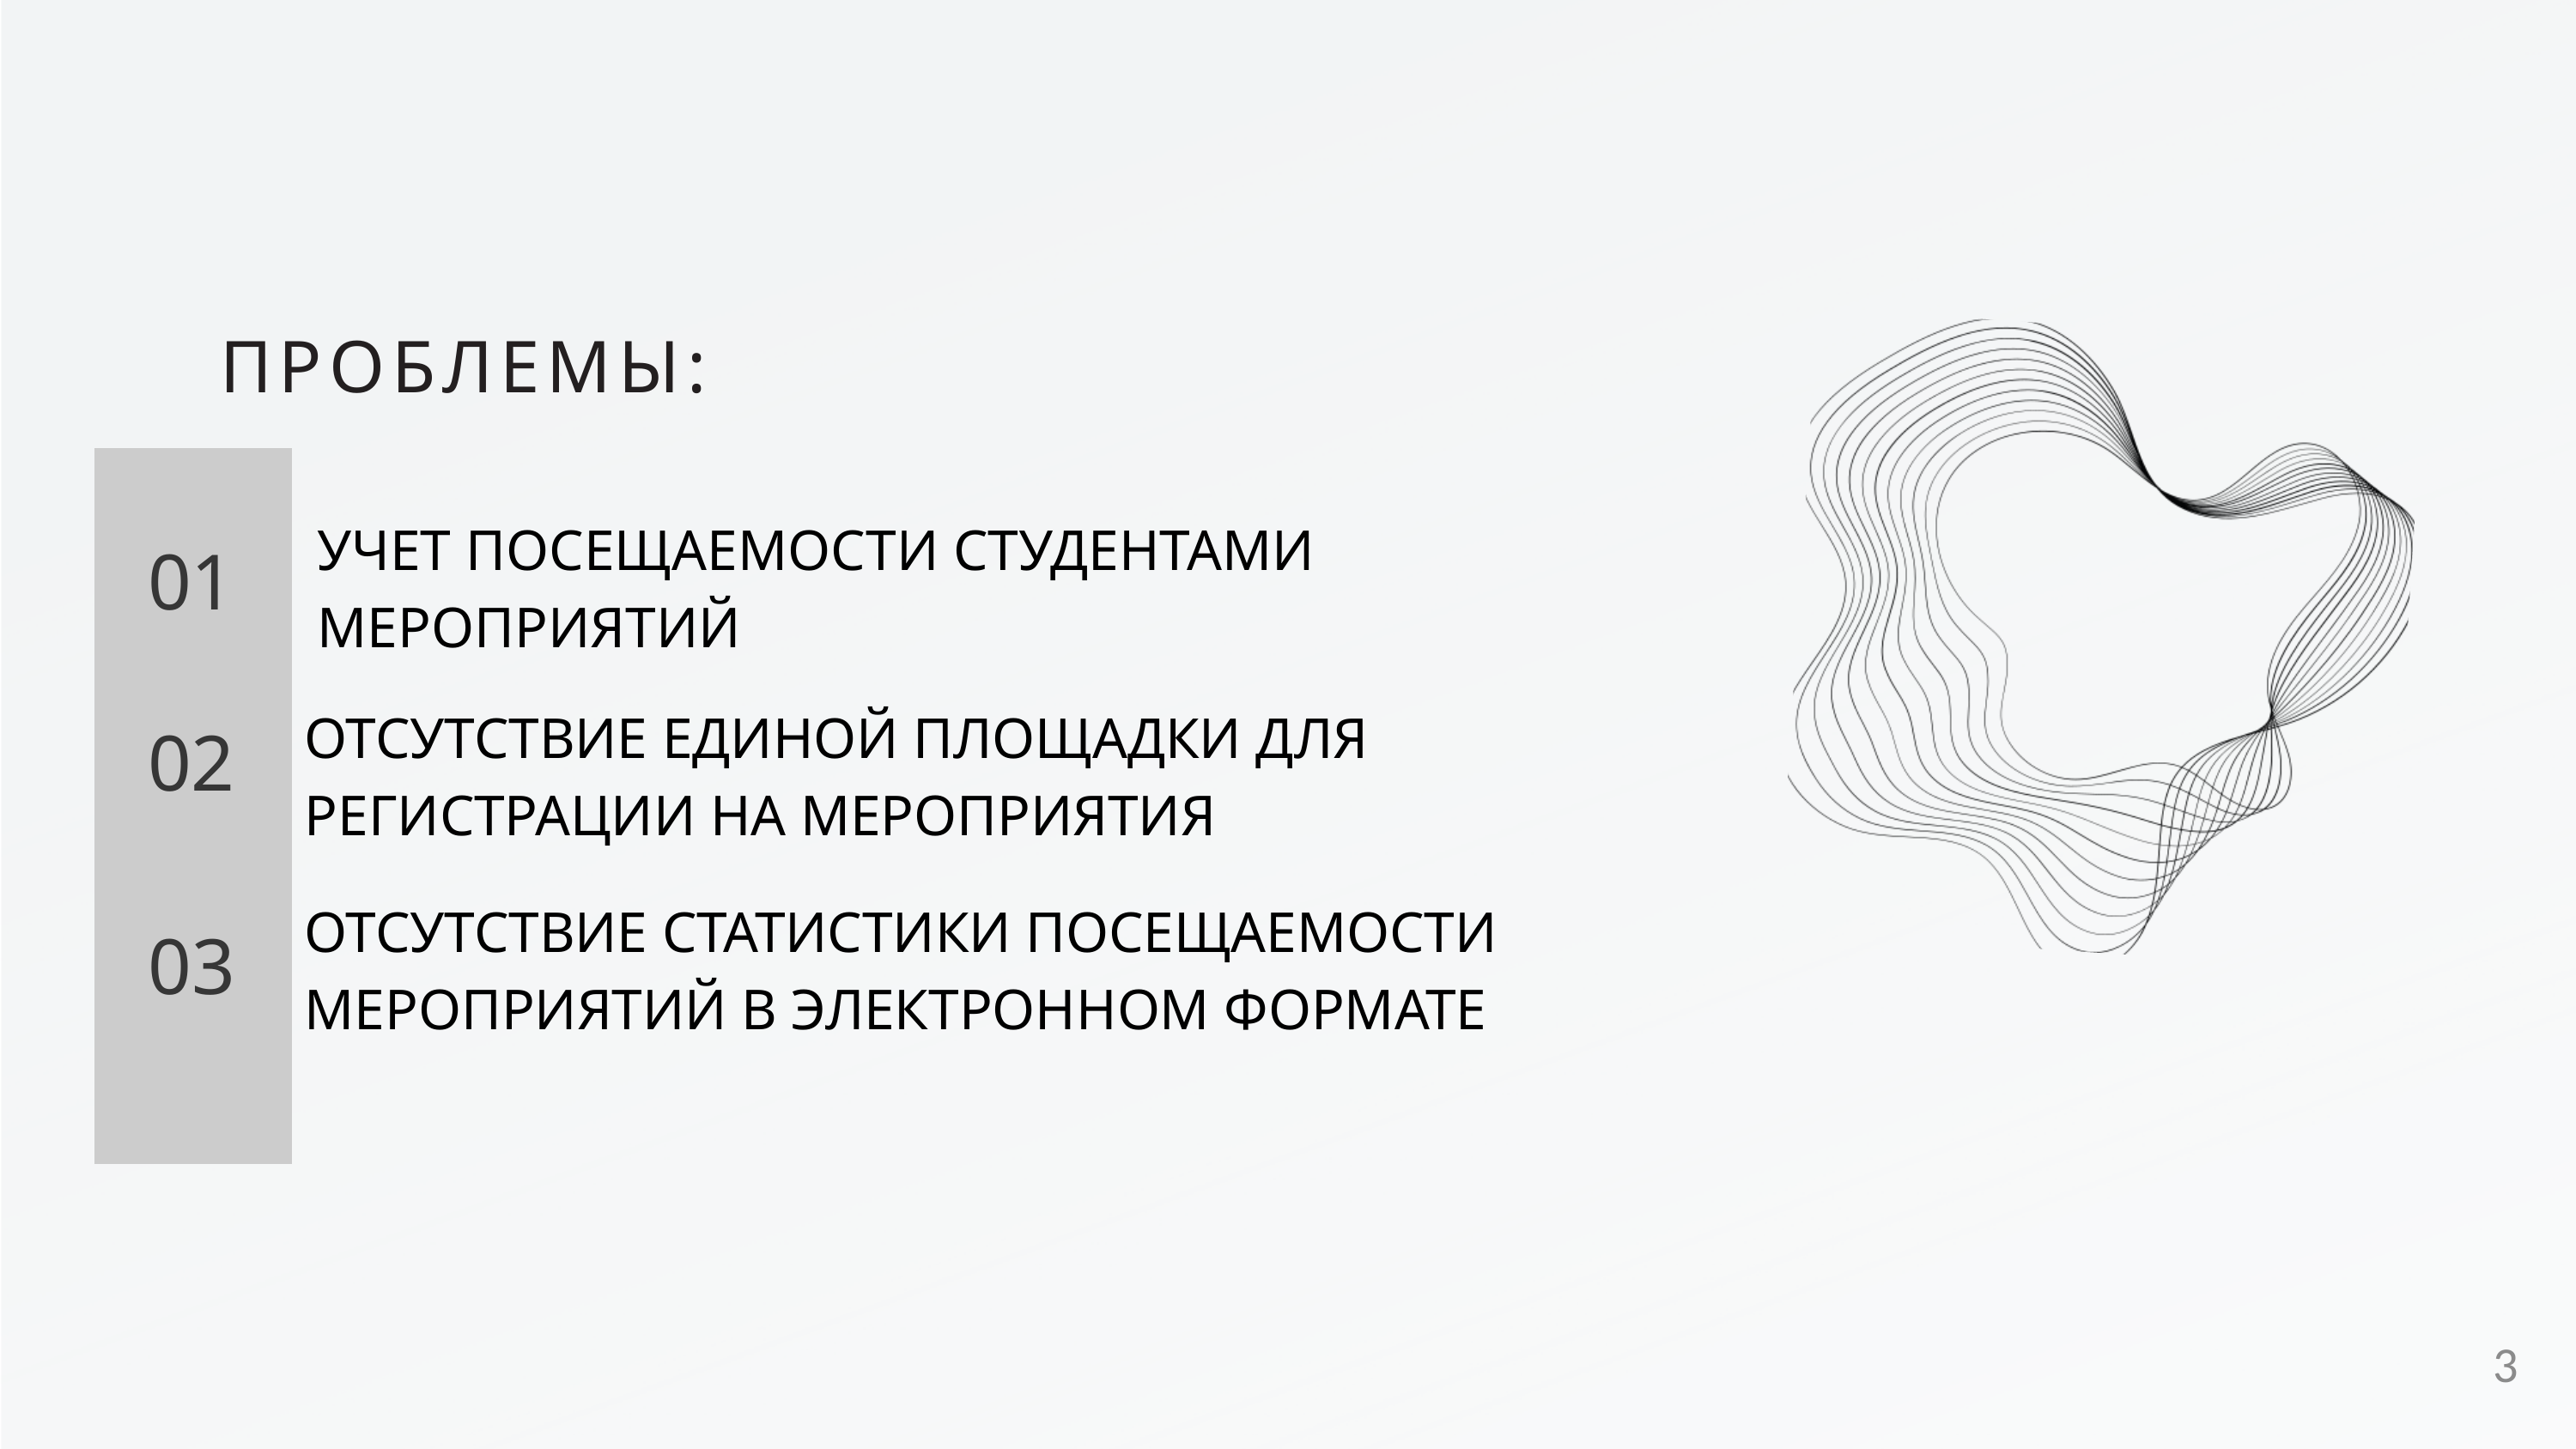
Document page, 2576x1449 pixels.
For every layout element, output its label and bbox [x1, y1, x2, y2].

text_box [94, 447, 292, 1165]
picture [0, 0, 2576, 1449]
